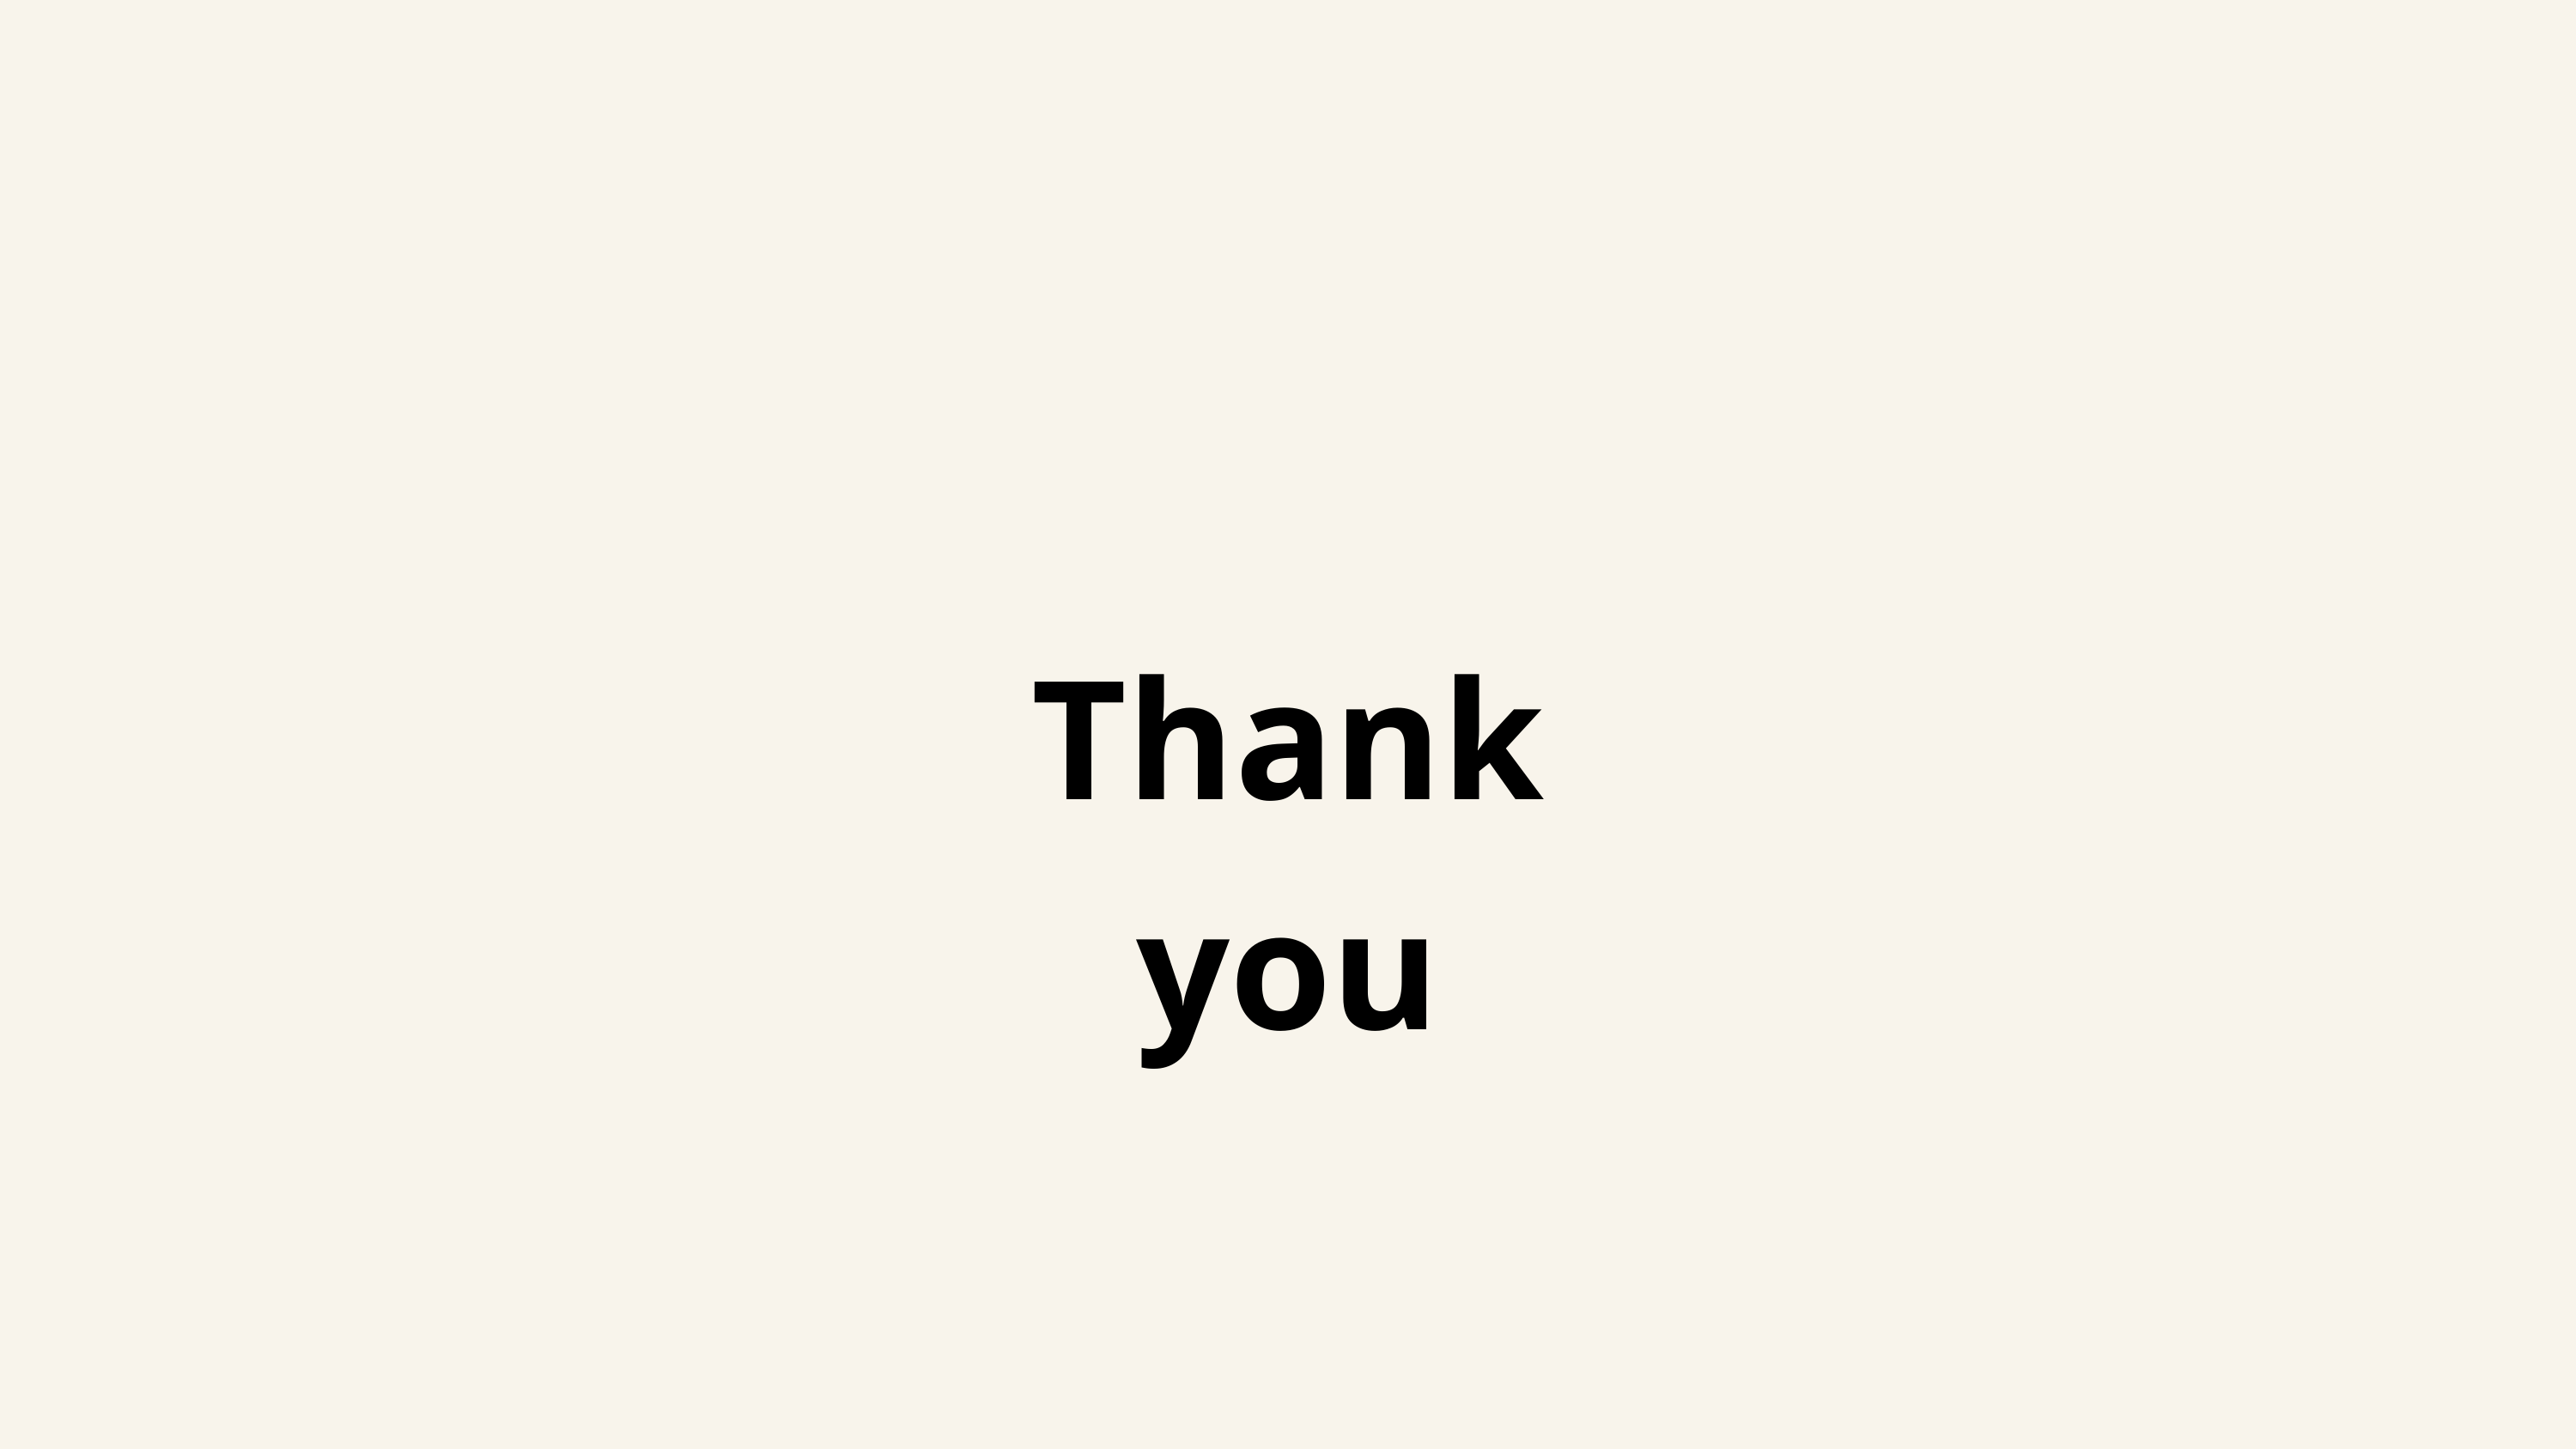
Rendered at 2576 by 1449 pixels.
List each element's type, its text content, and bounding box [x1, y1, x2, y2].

text_box Thank you [874, 602, 1702, 1063]
